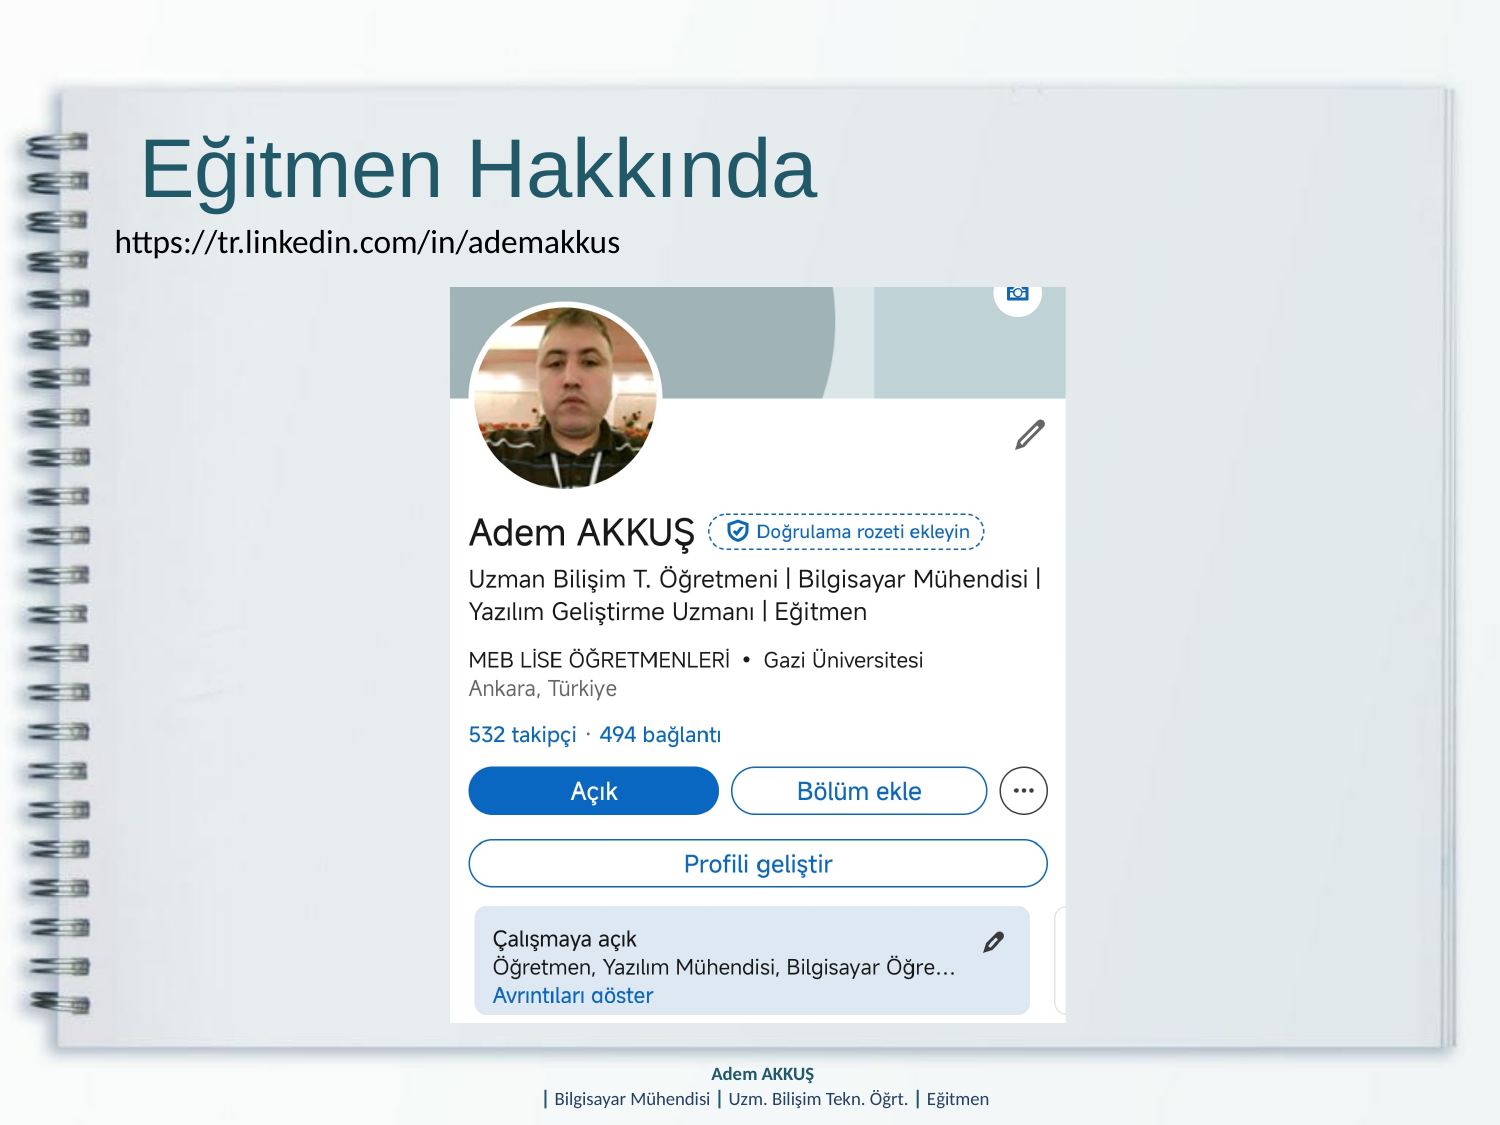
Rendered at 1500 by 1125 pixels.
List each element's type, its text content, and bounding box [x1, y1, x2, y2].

title Eğitmen Hakkında [137, 112, 1363, 213]
text_box https://tr.linkedin.com/in/ademakkus [99, 213, 1363, 268]
picture [0, 0, 1500, 1125]
title Eğitmen Hakkında [137, 268, 1363, 303]
footer Adem AKKUŞ | Bilgisayar Mühendisi | Uzm. Bilişim Tekn. Öğrt. | Eğitmen [450, 1061, 1080, 1110]
